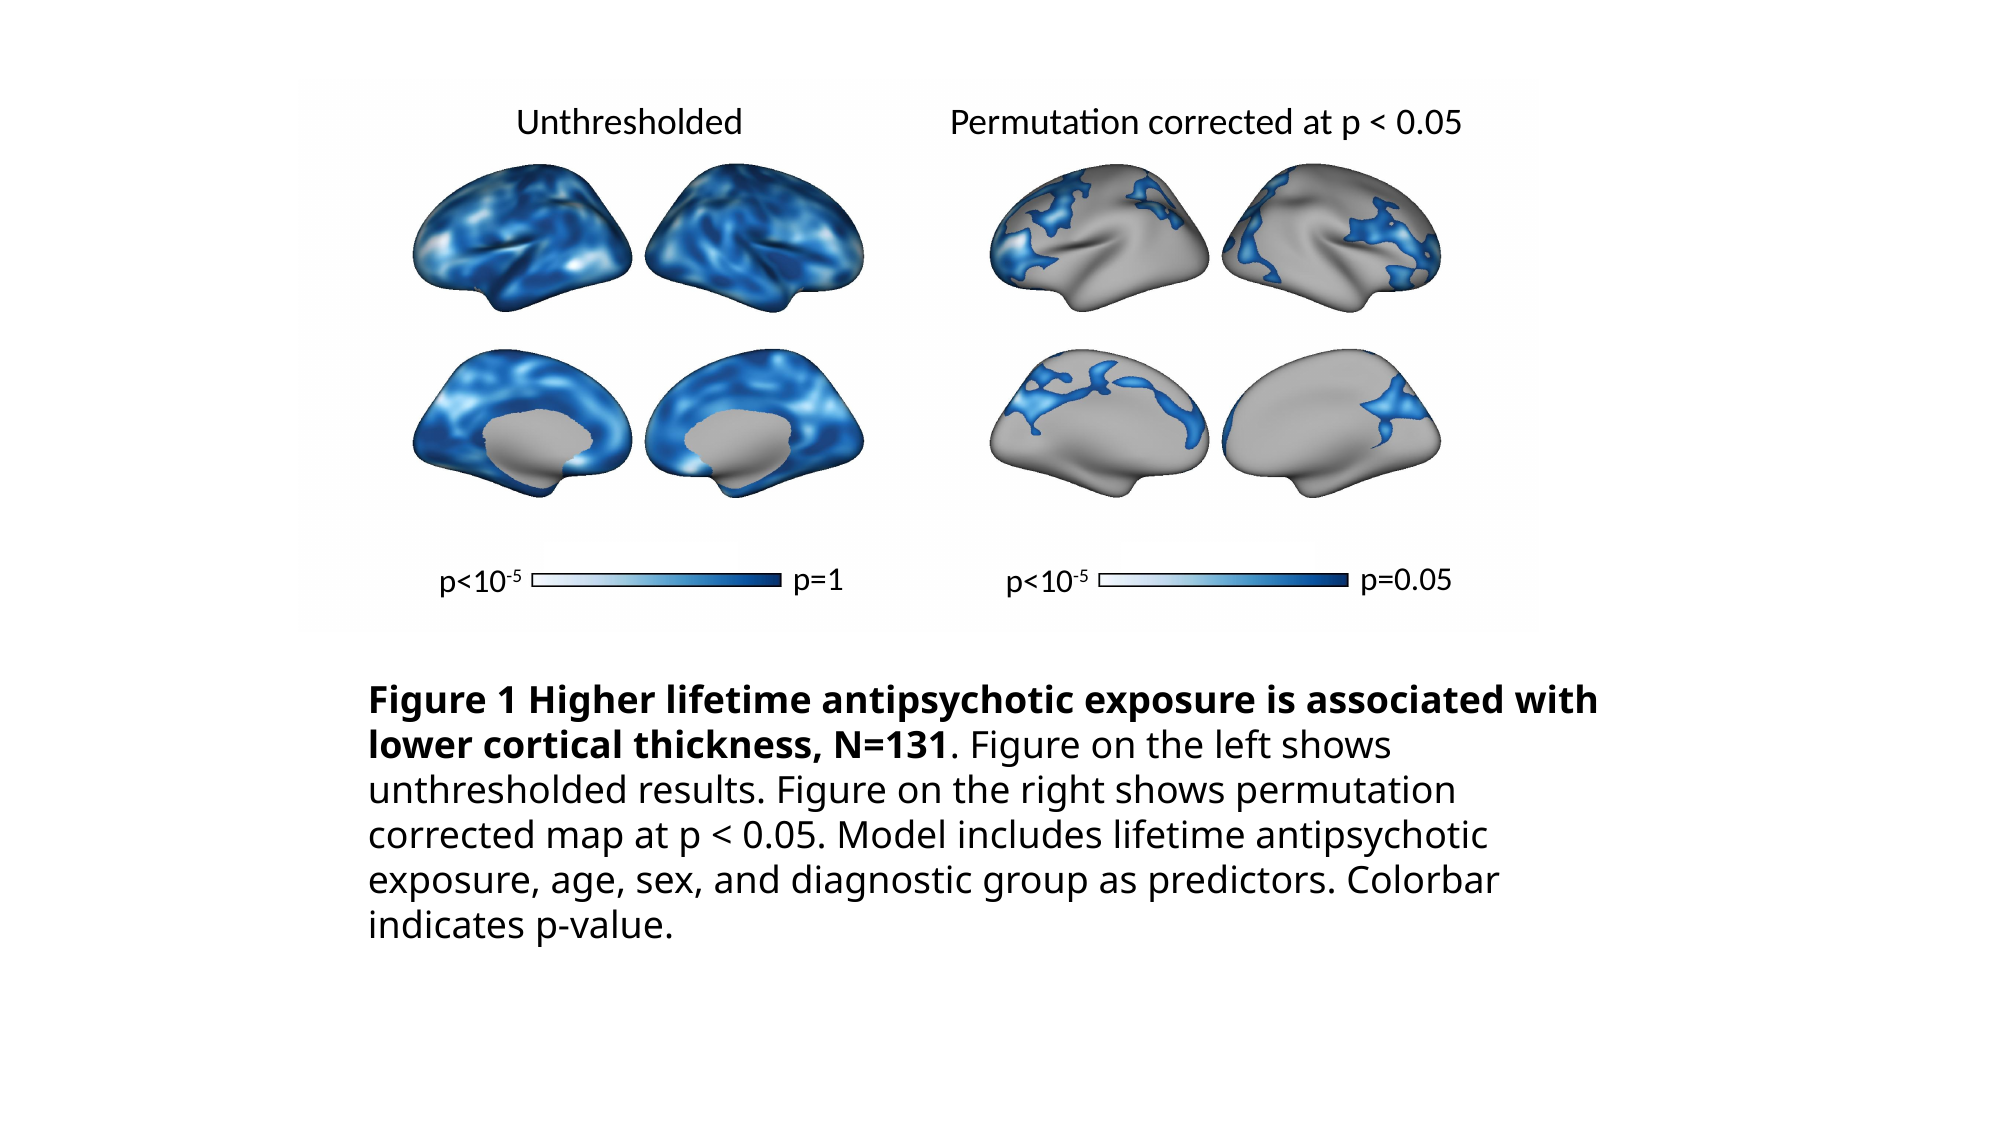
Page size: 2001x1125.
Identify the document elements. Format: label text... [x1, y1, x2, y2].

text_box Figure 1 Higher lifetime antipsychotic exposure is associated with lower cortical thickness, N=131. Figure on the left shows unthresholded results. Figure on the right shows permutation corrected map at p < 0.05. Model includes lifetime antipsychotic exposure, age, sex, and diagnostic group as predictors. Colorbar indicates p-value. [353, 668, 1629, 953]
picture [298, 79, 1539, 632]
